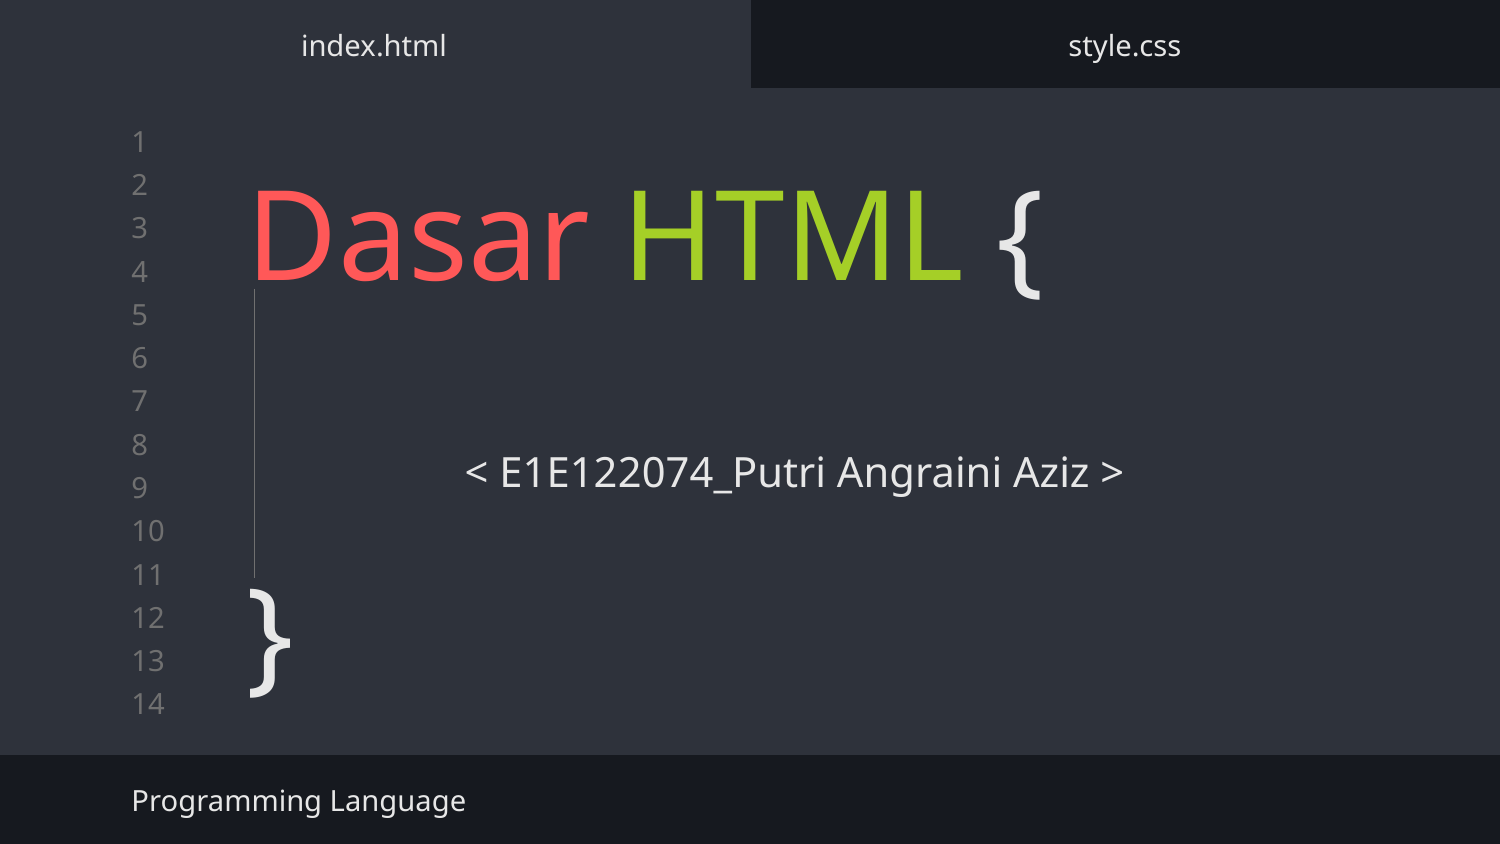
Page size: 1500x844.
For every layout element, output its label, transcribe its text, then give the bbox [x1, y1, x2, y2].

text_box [231, 288, 316, 721]
subtitle Programming Language [116, 770, 915, 829]
subtitle style.css [750, 15, 1500, 74]
title Dasar HTML { [231, 187, 1182, 273]
subtitle index.html [0, 15, 749, 74]
subtitle < E1E122074_Putri Angraini Aziz > [449, 433, 1182, 509]
